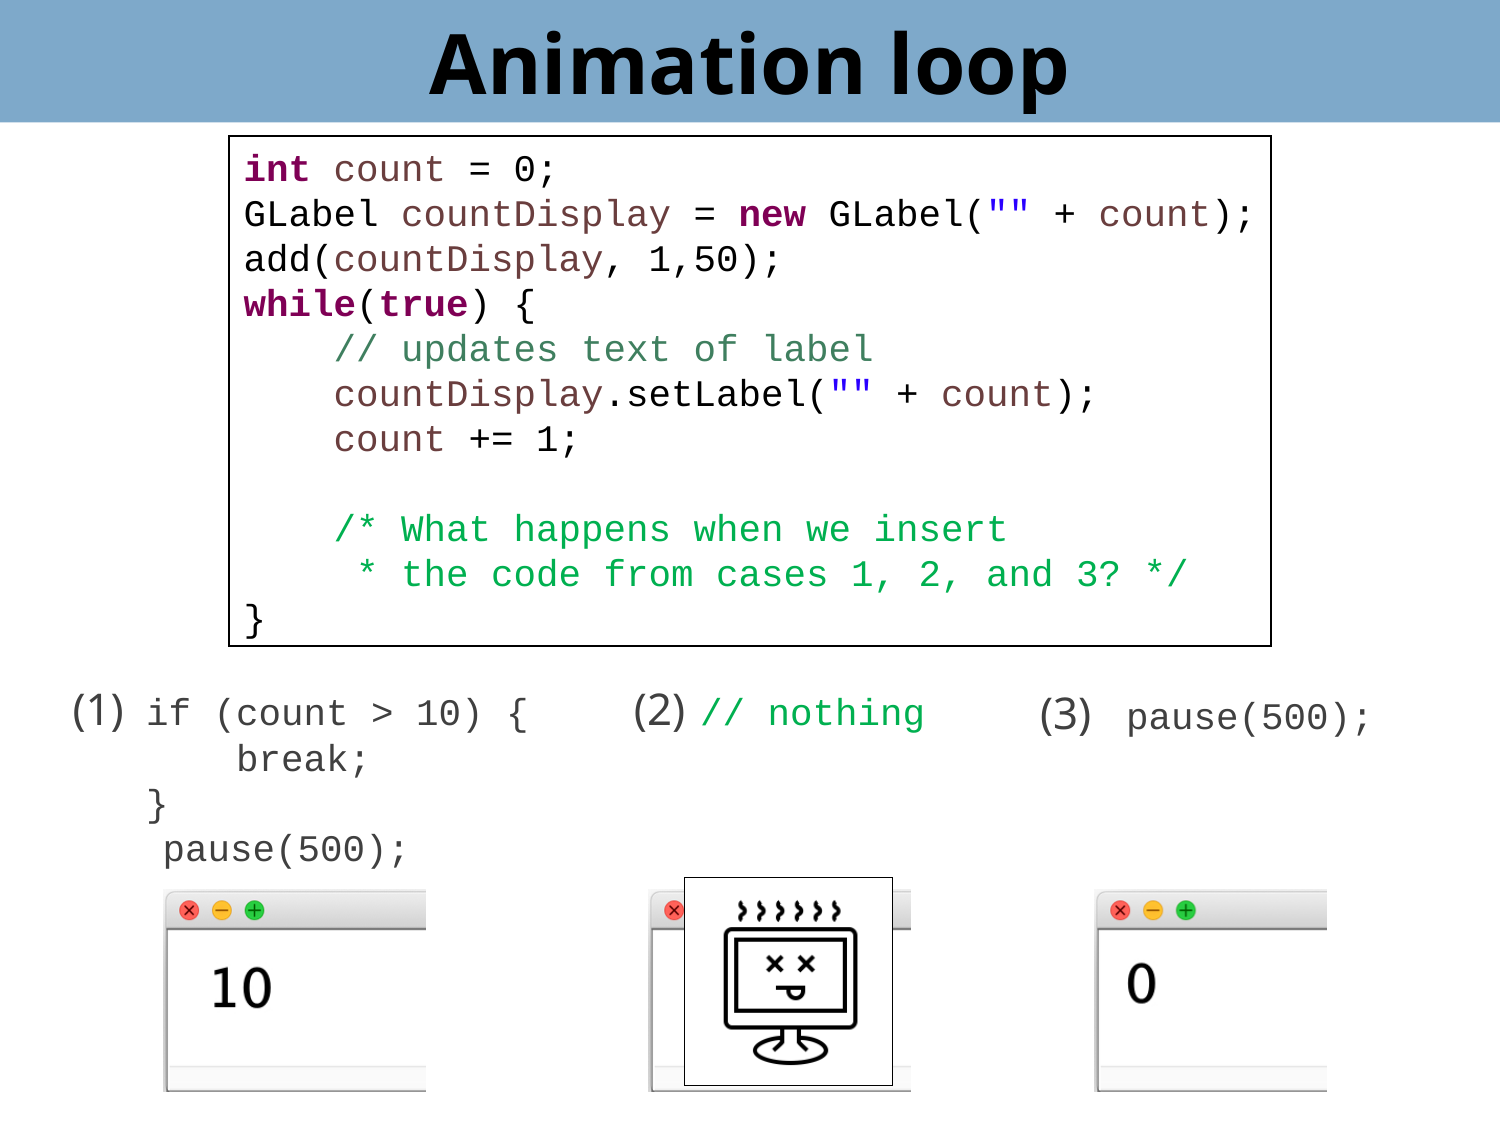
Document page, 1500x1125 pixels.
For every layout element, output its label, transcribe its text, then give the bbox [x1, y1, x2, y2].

text_box int count = 0; GLabel countDisplay = new GLabel("" + count); add(countDisplay, 1,50); while(true) { // updates text of label countDisplay.setLabel("" + count); count += 1; /* What happens when we insert * the code from cases 1, 2, and 3? */ } [228, 136, 1272, 646]
text_box (3) pause(500); [1025, 677, 1389, 746]
picture [162, 889, 427, 1093]
picture [648, 876, 912, 1093]
text_box (2) // nothing [619, 674, 941, 742]
text_box Animation loop [0, 0, 1500, 124]
picture [1094, 889, 1328, 1093]
text_box (1) if (count > 10) { break; } pause(500); [57, 674, 544, 877]
